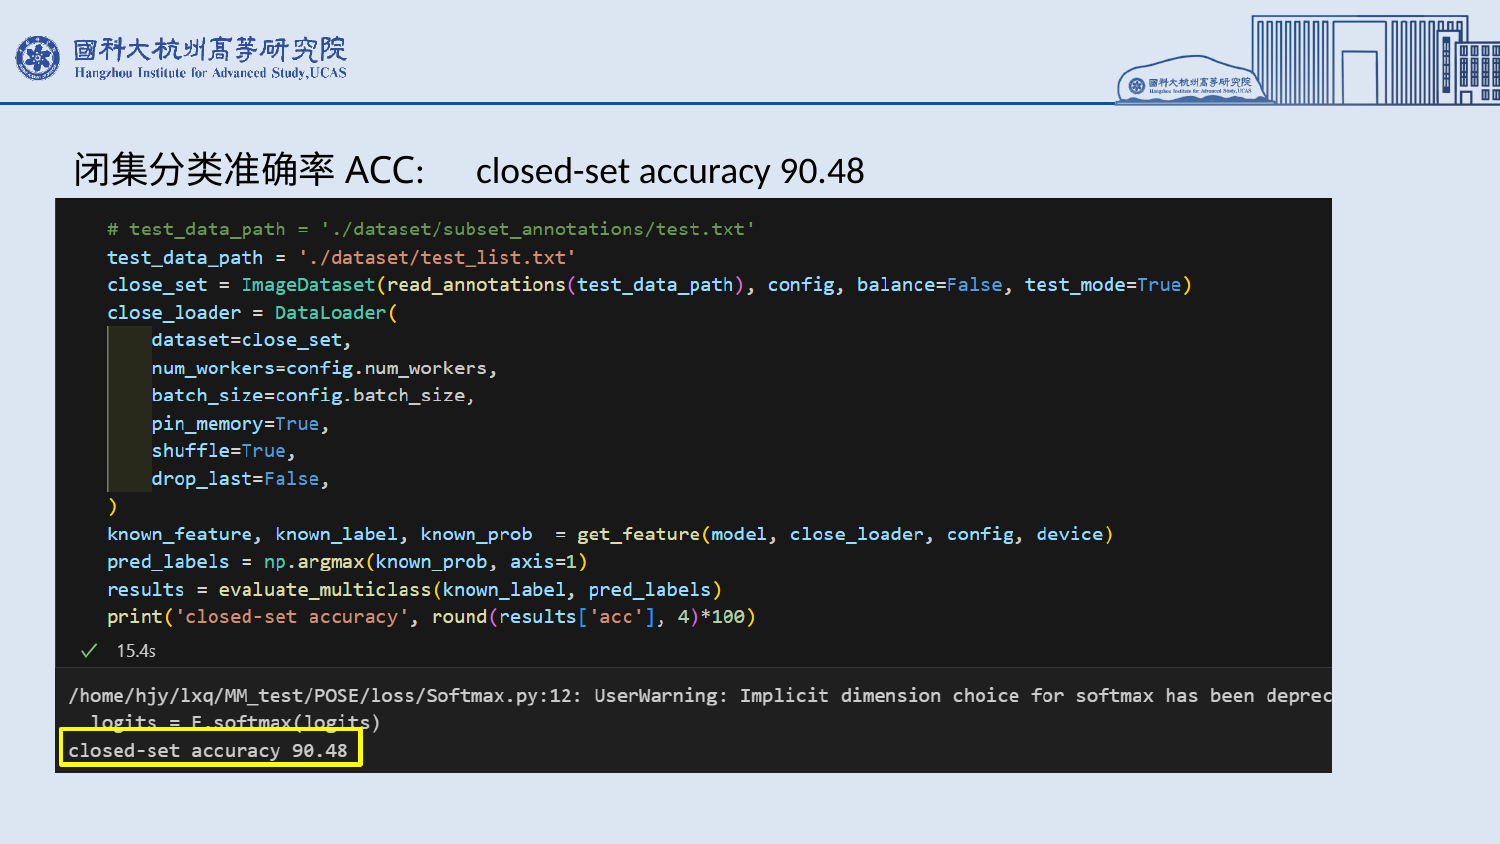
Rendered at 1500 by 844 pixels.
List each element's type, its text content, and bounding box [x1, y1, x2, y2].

picture [1114, 0, 1500, 148]
picture [55, 198, 1332, 773]
picture [12, 36, 349, 83]
text_box 闭集分类准确率ACC: closed-set accuracy 90.48 [58, 138, 1442, 199]
